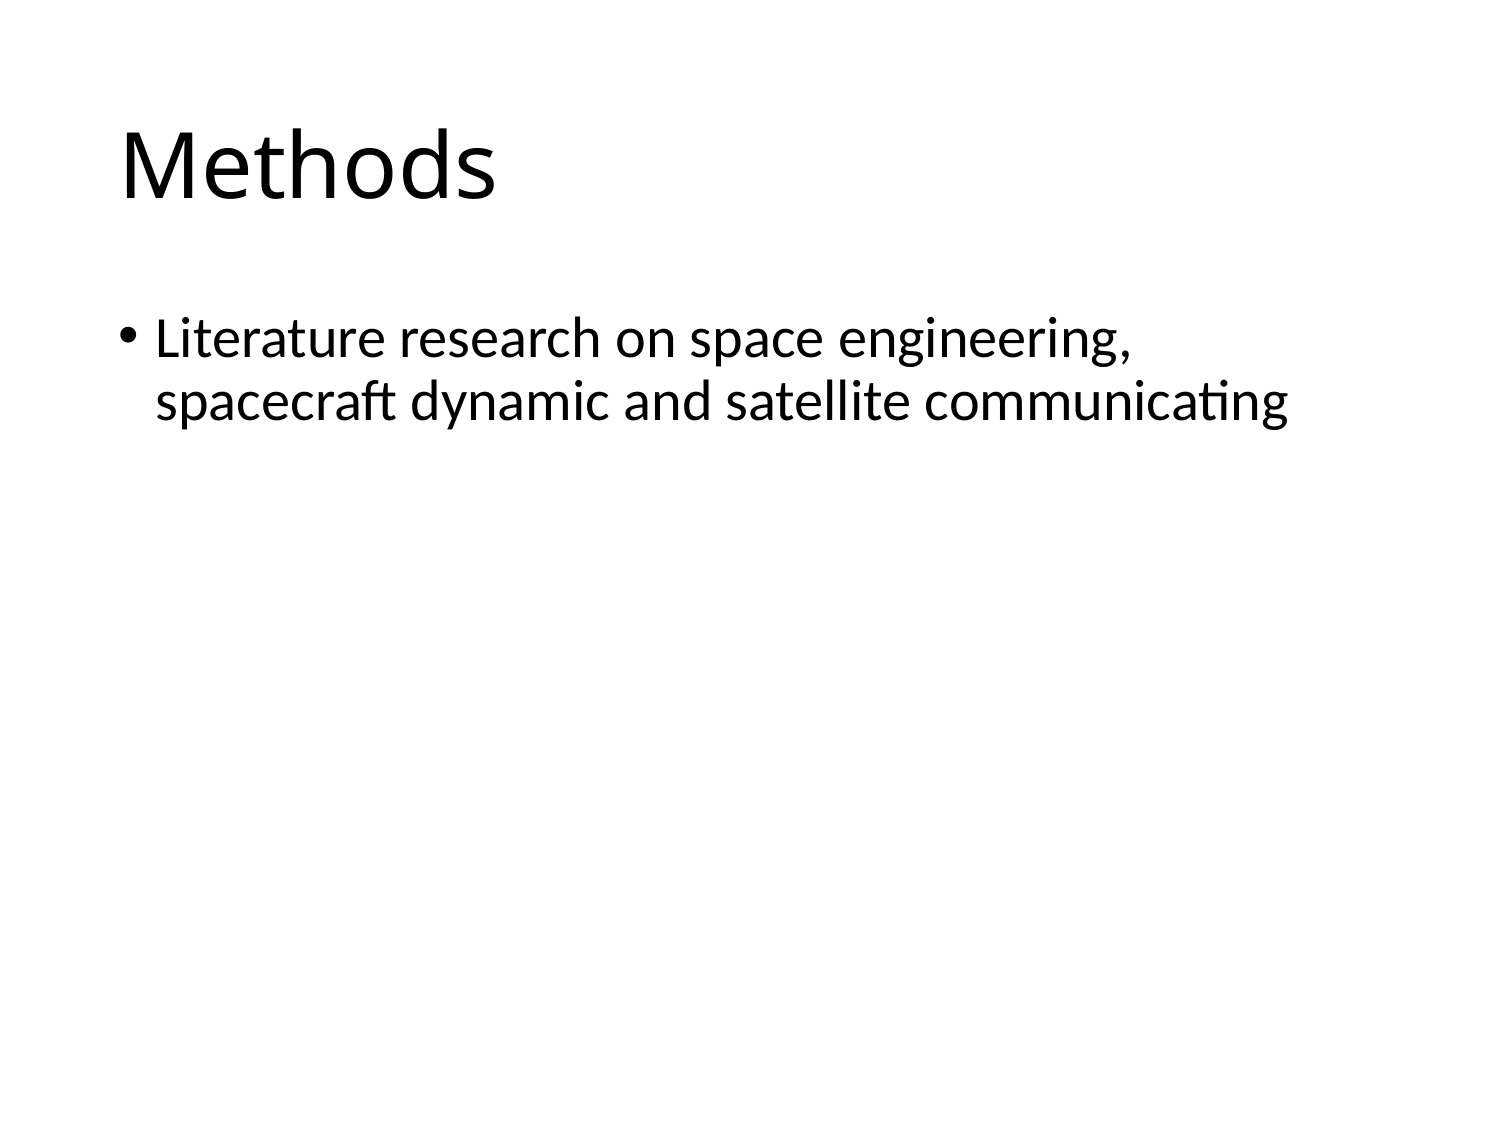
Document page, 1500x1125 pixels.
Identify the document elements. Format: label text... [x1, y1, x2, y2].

list Literature research on space engineering, spacecraft dynamic and satellite communicating [103, 299, 1397, 1014]
title Methods [103, 59, 1397, 278]
